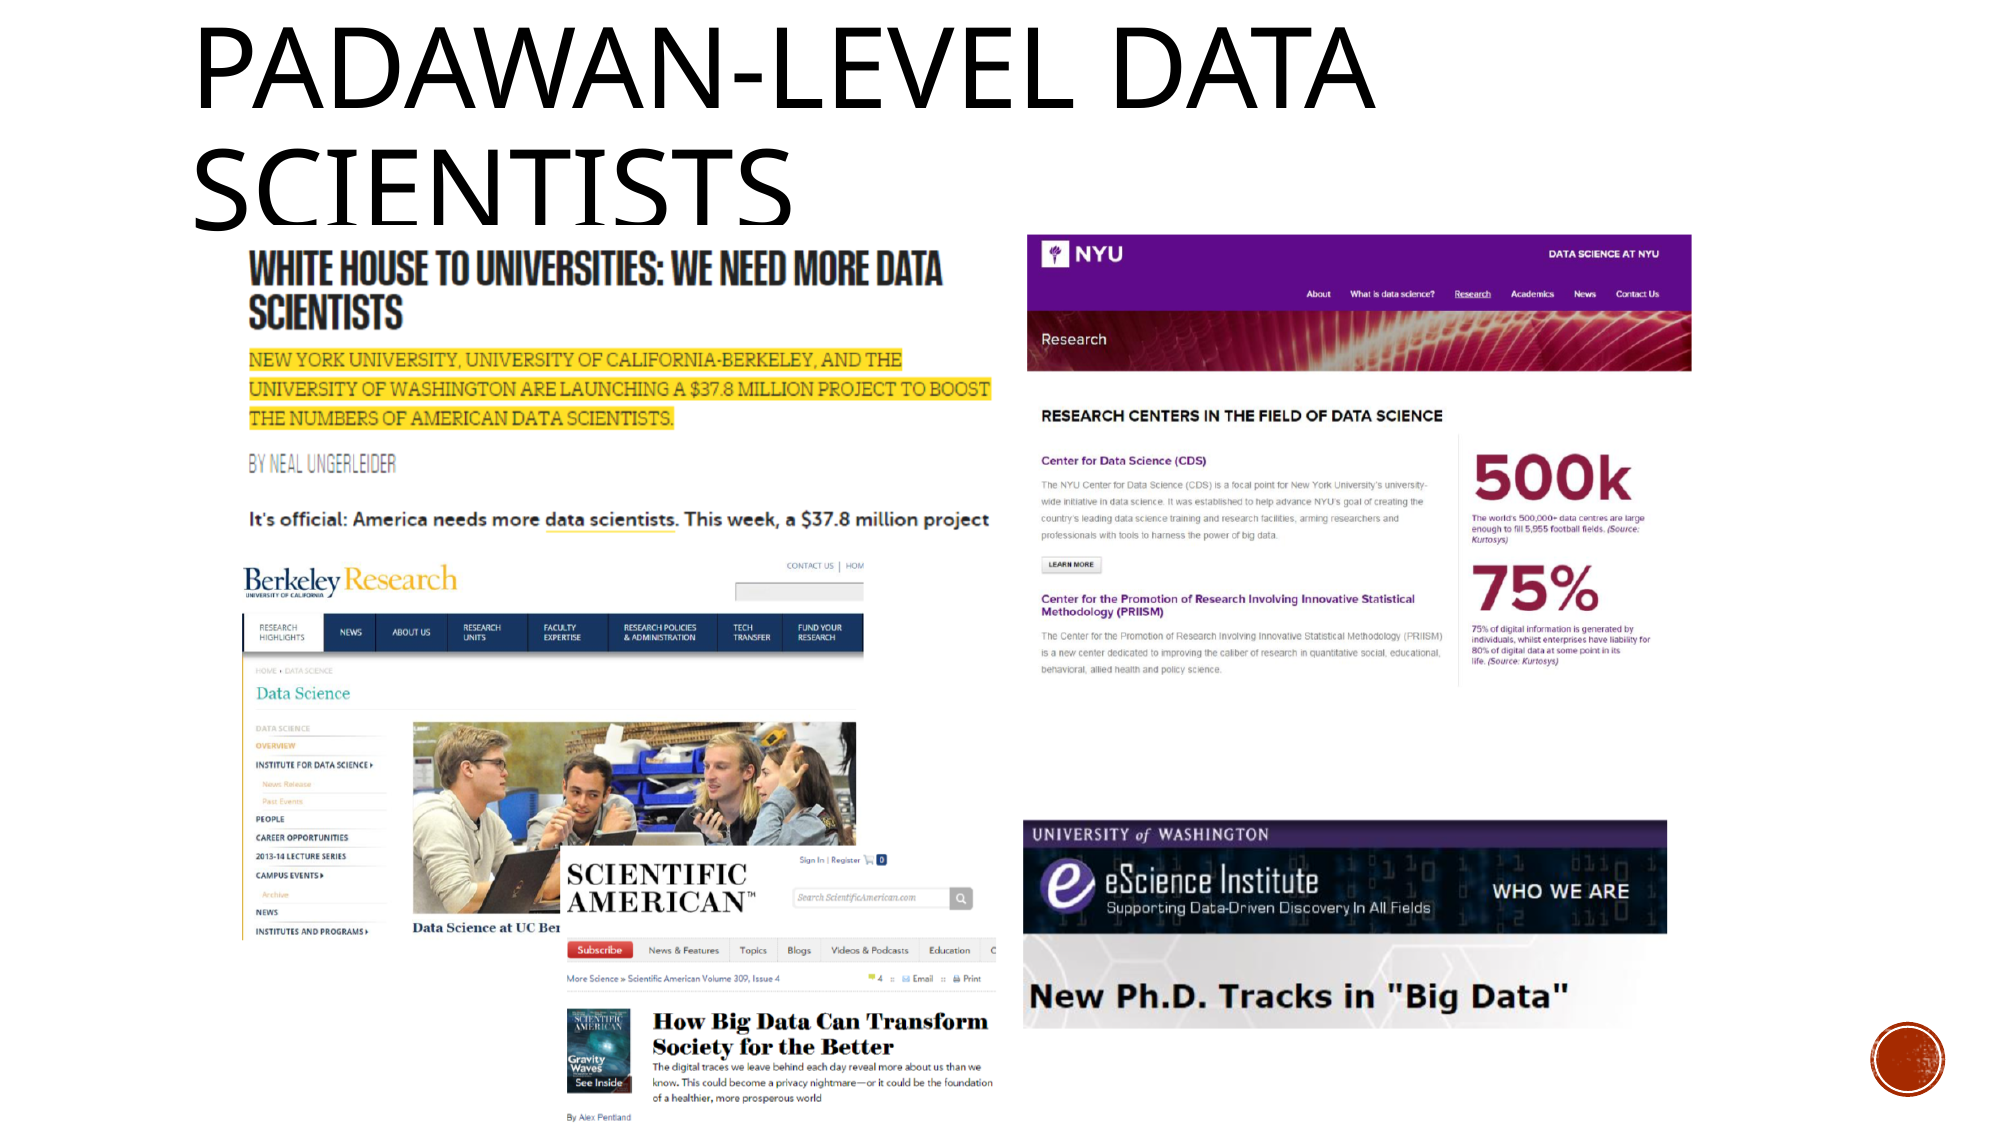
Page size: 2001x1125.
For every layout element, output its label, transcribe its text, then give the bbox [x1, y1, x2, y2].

picture [242, 225, 1700, 1125]
title Padawan-level data scientists [175, 1, 1826, 266]
